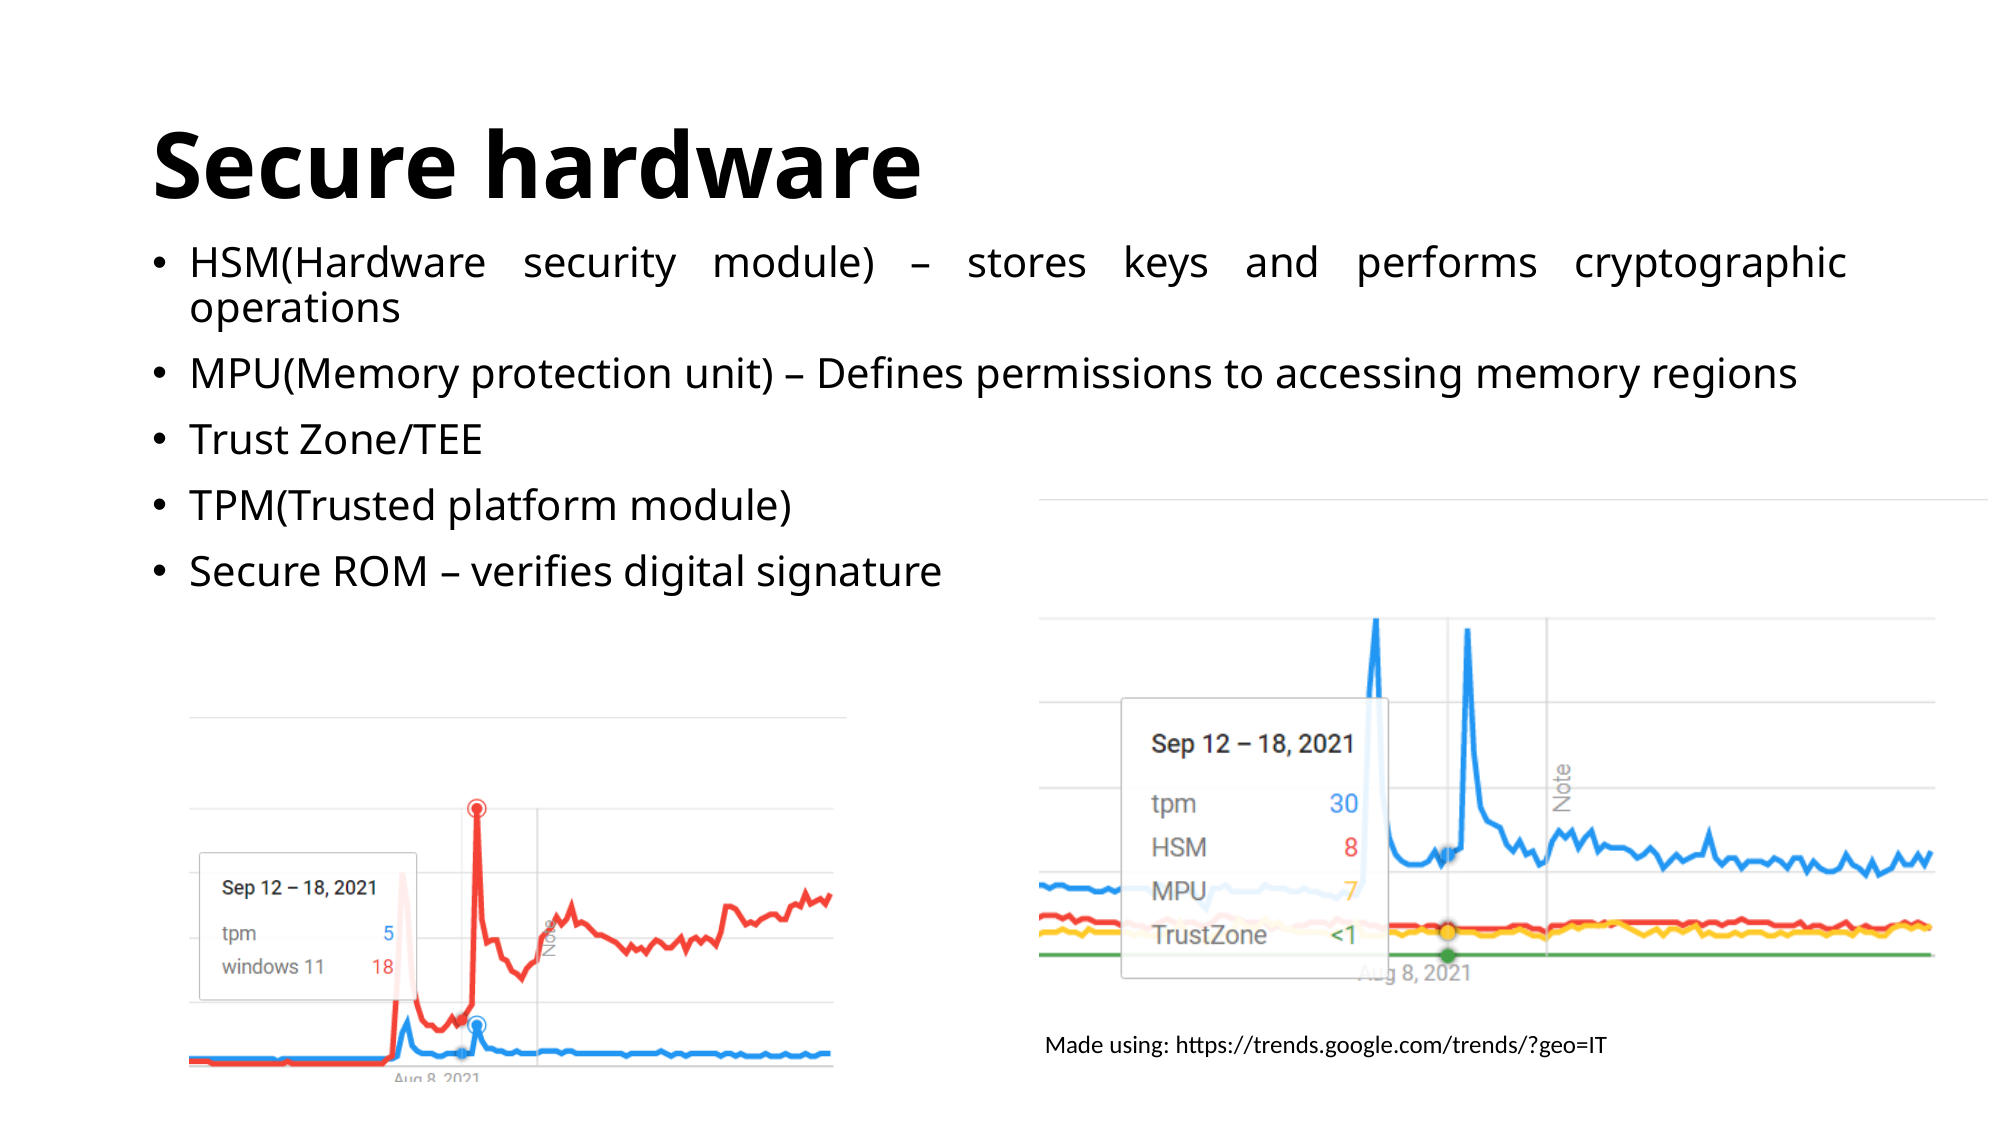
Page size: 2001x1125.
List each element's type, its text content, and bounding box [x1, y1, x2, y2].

text_box Made using: https://trends.google.com/trends/?geo=IT [1029, 1020, 1987, 1066]
picture [189, 705, 847, 1082]
list HSM(Hardware security module) – stores keys and performs cryptographic operations MPU(Memory protection unit) – Defines permissions to accessing memory regions Trust Zone/TEE TPM(Trusted platform module) Secure ROM – verifies digital signature [137, 234, 1863, 948]
title Secure hardware [137, 59, 1863, 234]
picture [1039, 499, 1988, 1064]
